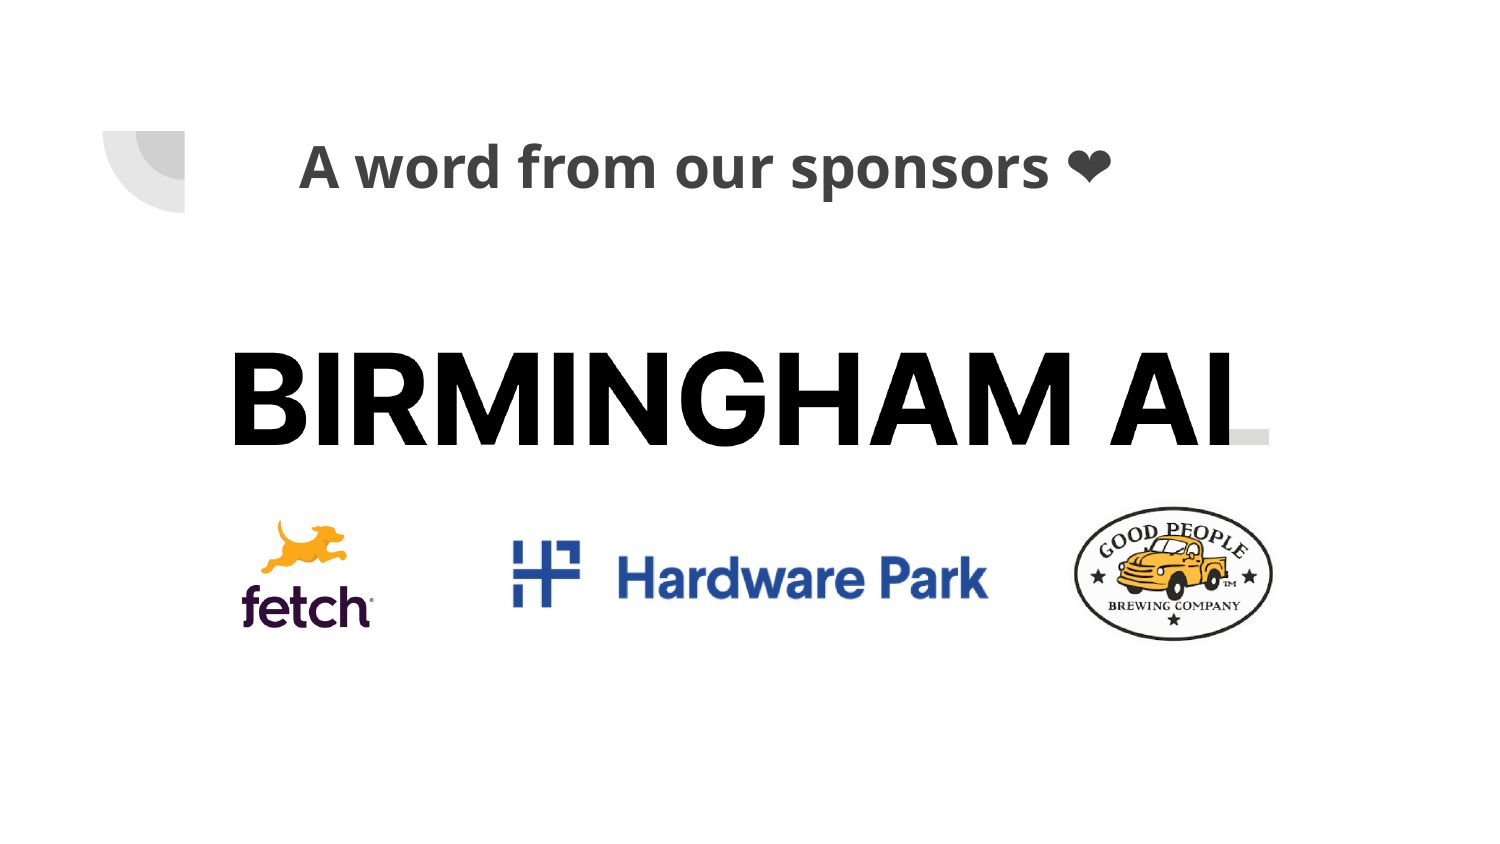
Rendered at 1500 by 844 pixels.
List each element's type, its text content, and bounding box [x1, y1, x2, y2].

title A word from our sponsors ❤️ [284, 110, 1198, 233]
picture [156, 249, 1344, 704]
